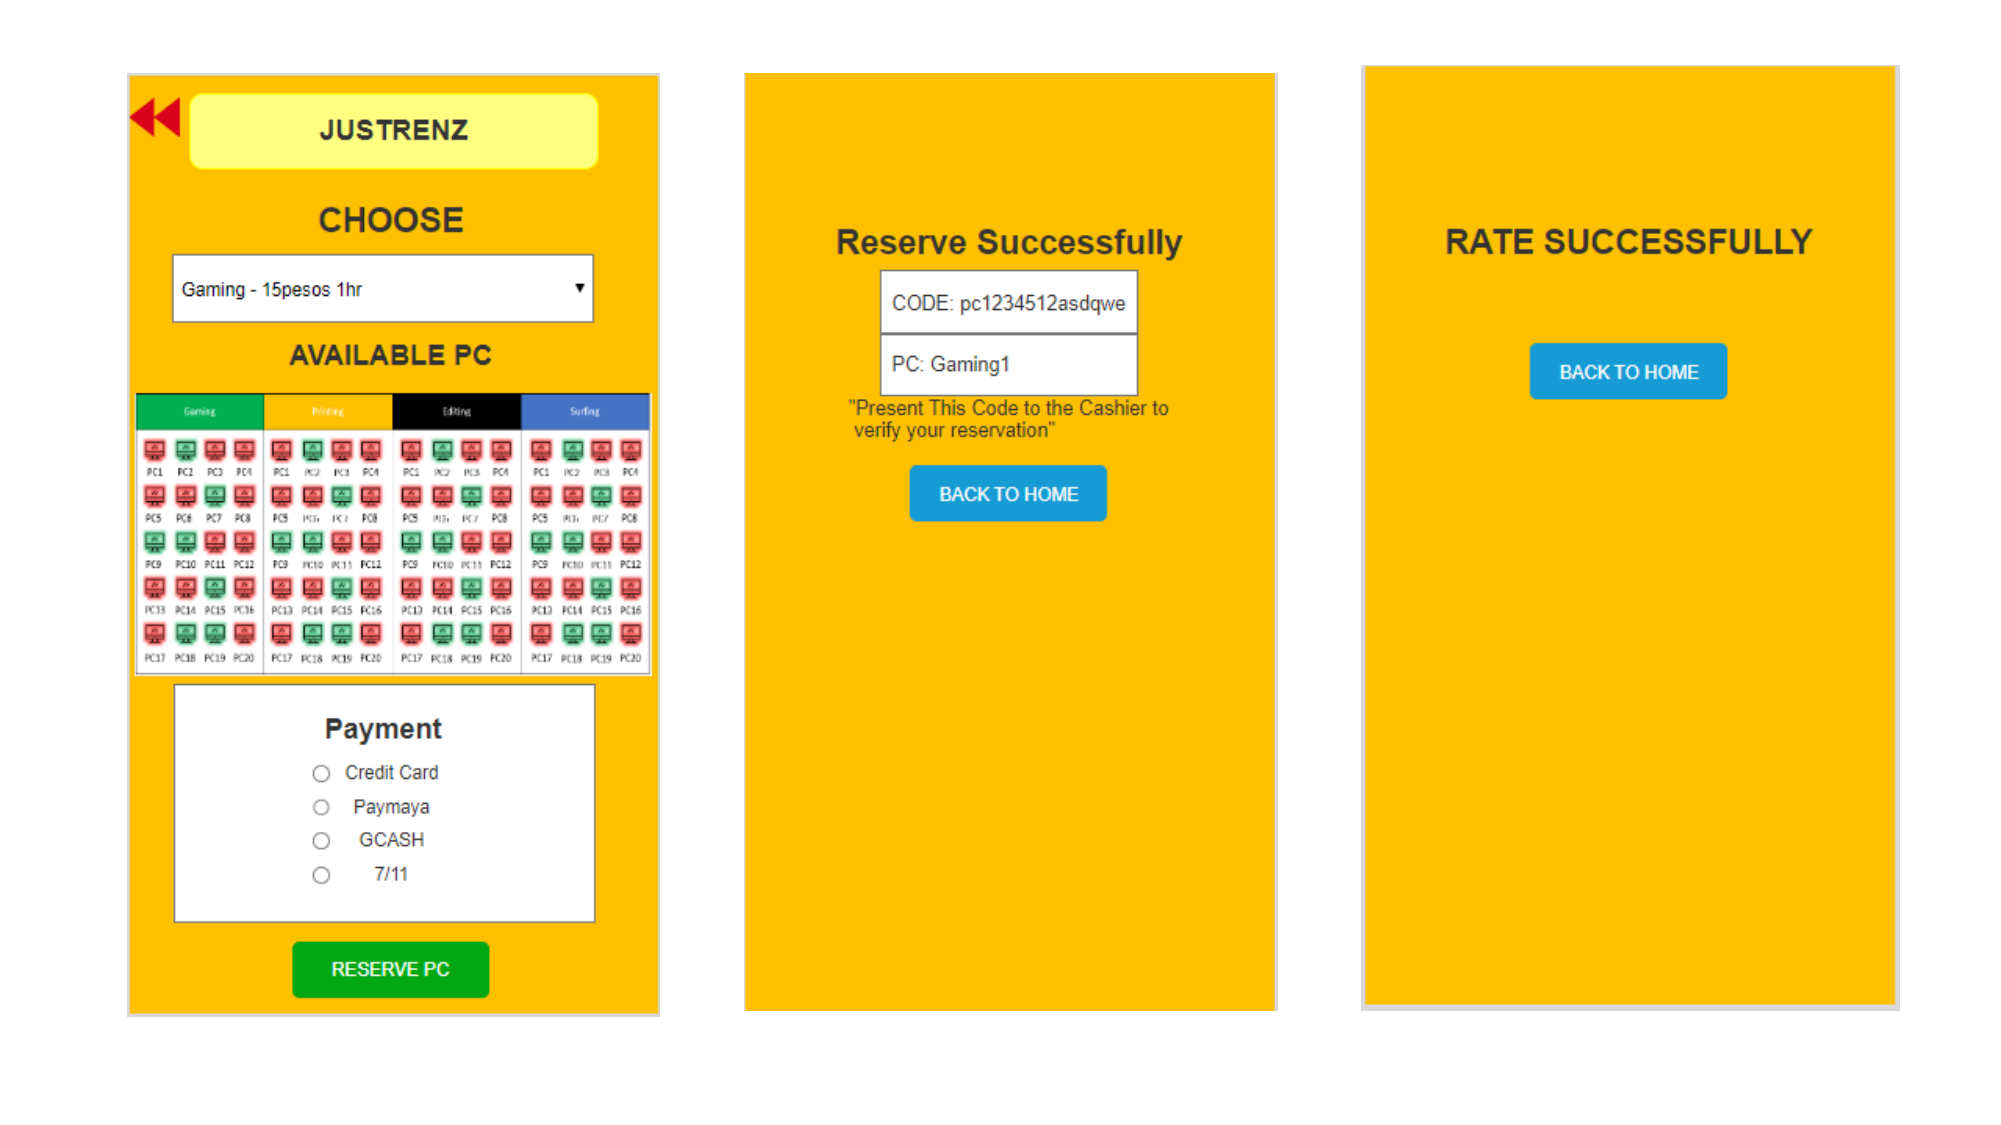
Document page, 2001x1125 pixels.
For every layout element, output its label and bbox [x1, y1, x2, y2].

picture [126, 73, 660, 1017]
picture [744, 73, 1278, 1011]
picture [1361, 65, 1900, 1011]
